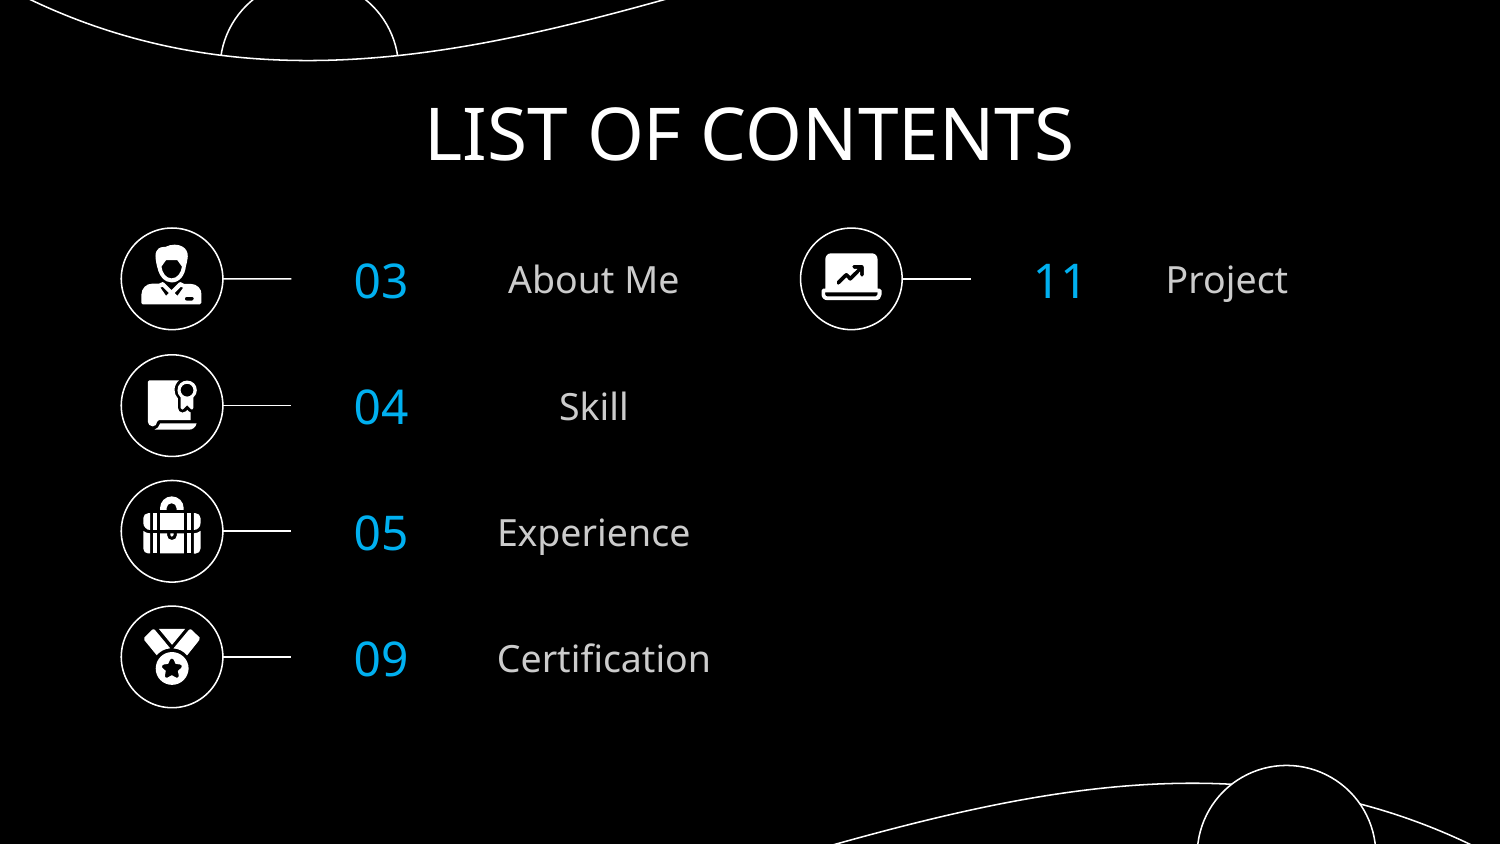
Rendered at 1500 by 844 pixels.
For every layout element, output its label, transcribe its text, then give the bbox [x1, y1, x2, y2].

title LIST OF CONTENTS [118, 72, 1382, 167]
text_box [143, 496, 201, 554]
text_box About Me [472, 249, 750, 309]
text_box [121, 228, 223, 330]
text_box 05 [291, 501, 472, 561]
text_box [143, 628, 201, 686]
text_box Experience [472, 501, 750, 561]
text_box Skill [472, 376, 750, 436]
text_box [147, 380, 197, 431]
text_box [121, 480, 223, 583]
text_box 09 [291, 627, 472, 687]
text_box Certification [472, 627, 771, 687]
text_box Project [1151, 249, 1450, 309]
text_box [121, 606, 223, 708]
text_box 04 [291, 376, 472, 436]
text_box [821, 253, 882, 301]
text_box [121, 354, 223, 457]
text_box [800, 228, 903, 330]
text_box 11 [970, 249, 1151, 309]
text_box 03 [291, 249, 472, 309]
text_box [141, 244, 203, 305]
